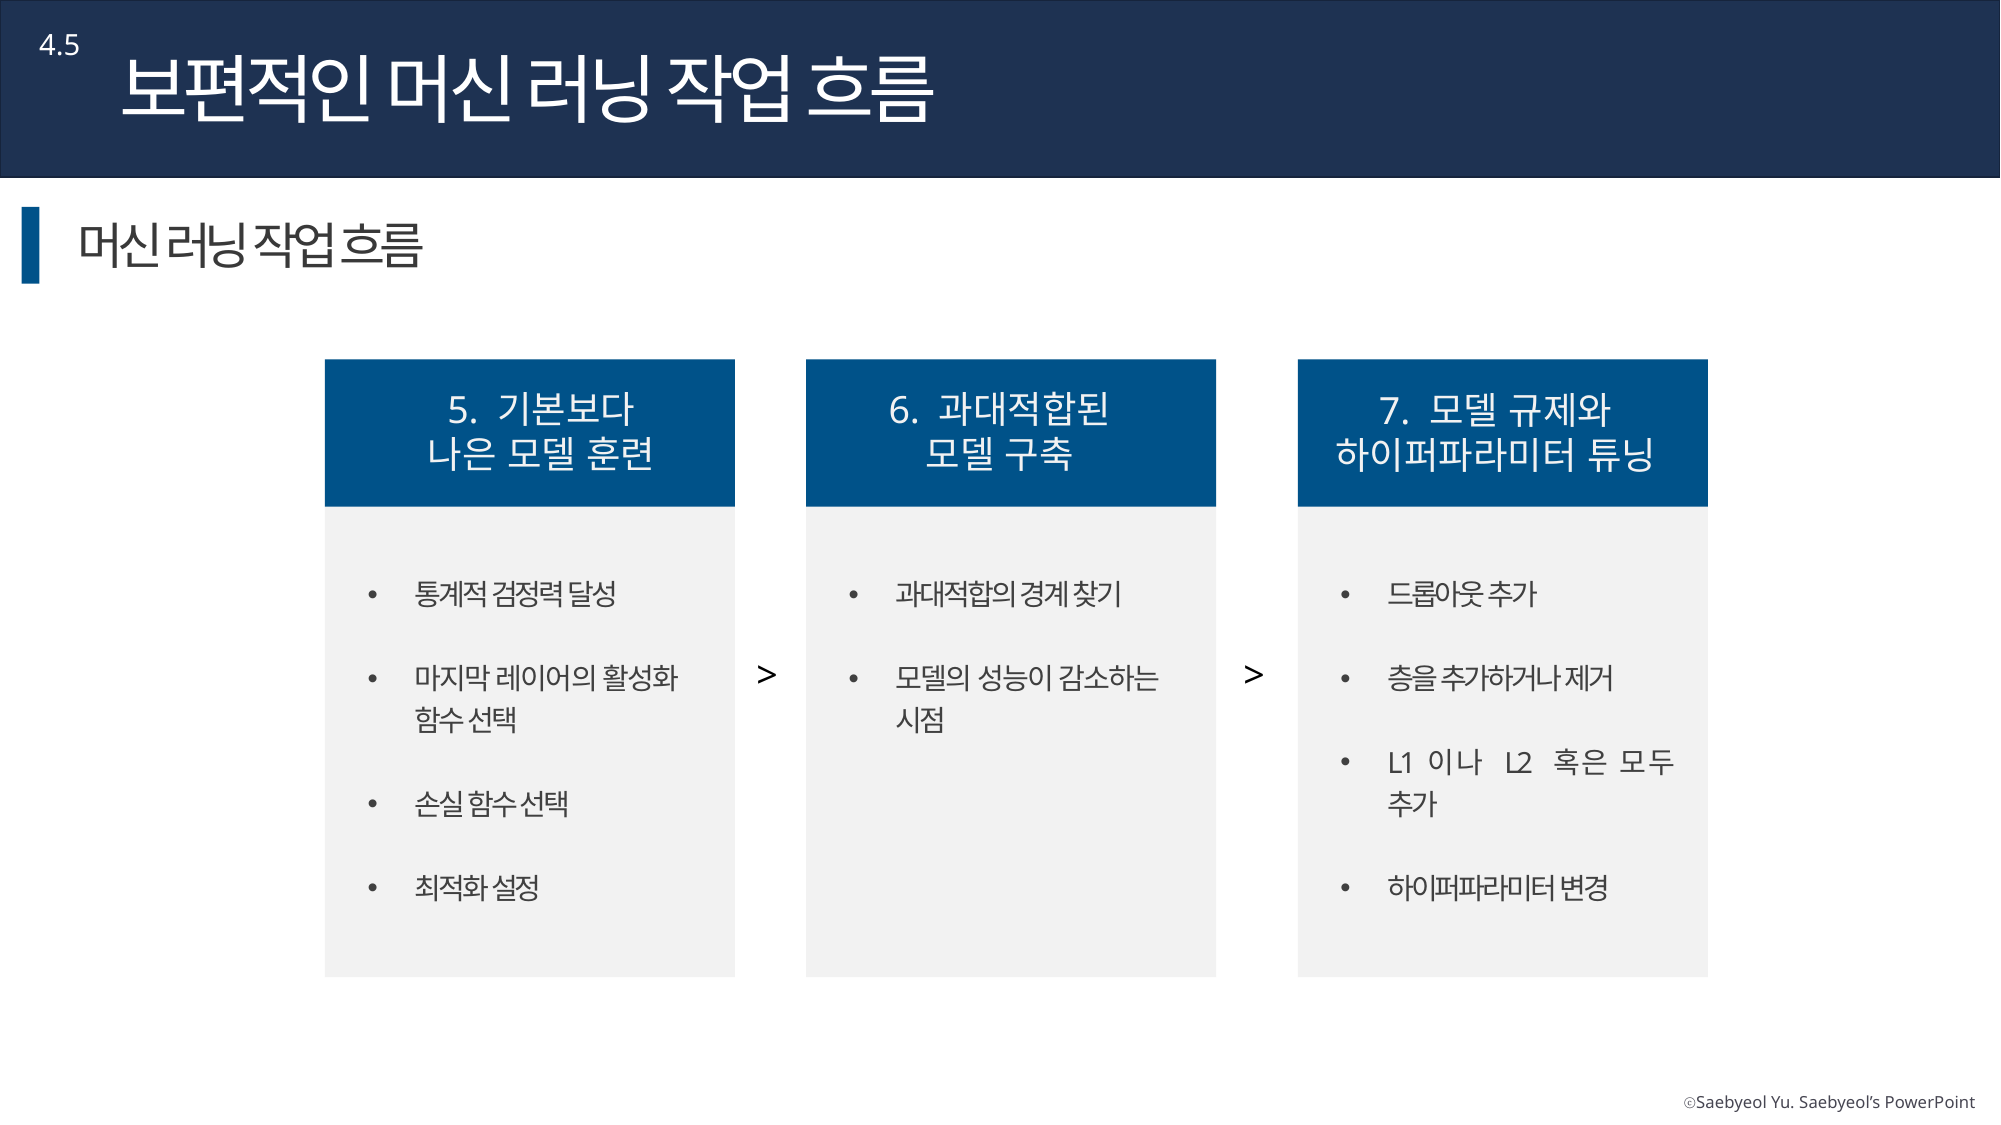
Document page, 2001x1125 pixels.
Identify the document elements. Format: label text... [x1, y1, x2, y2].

text_box > [1228, 643, 1280, 704]
text_box 7. 모델 규제와 하이퍼파라미터 튜닝 [1303, 379, 1688, 485]
text_box [324, 508, 736, 978]
text_box 통계적 검정력 달성 마지막 레이어의 활성화 함수 선택 손실 함수 선택 최적화 설정 [352, 562, 691, 913]
text_box 5. 기본보다 나은 모델 훈련 [392, 378, 691, 483]
text_box 과대적합의 경계 찾기 모델의 성능이 감소하는 시점 [833, 562, 1172, 829]
text_box > [741, 643, 793, 704]
text_box [21, 206, 40, 285]
text_box 6. 과대적합된 모델 구축 [857, 378, 1143, 483]
text_box 4.5 [24, 19, 103, 69]
text_box 드롭아웃 추가 층을 추가하거나 제거 L1이나 L2 혹은 모두 추가 하이퍼파라미터 변경 [1325, 562, 1688, 913]
text_box [1297, 358, 1709, 508]
text_box 보편적인 머신 러닝 작업 흐름 [105, 35, 953, 140]
text_box [805, 508, 1217, 978]
text_box 머신 러닝 작업 흐름 [63, 207, 441, 283]
text_box [0, 0, 2000, 178]
text_box [805, 358, 1217, 508]
text_box [324, 358, 736, 508]
text_box [1297, 508, 1709, 978]
